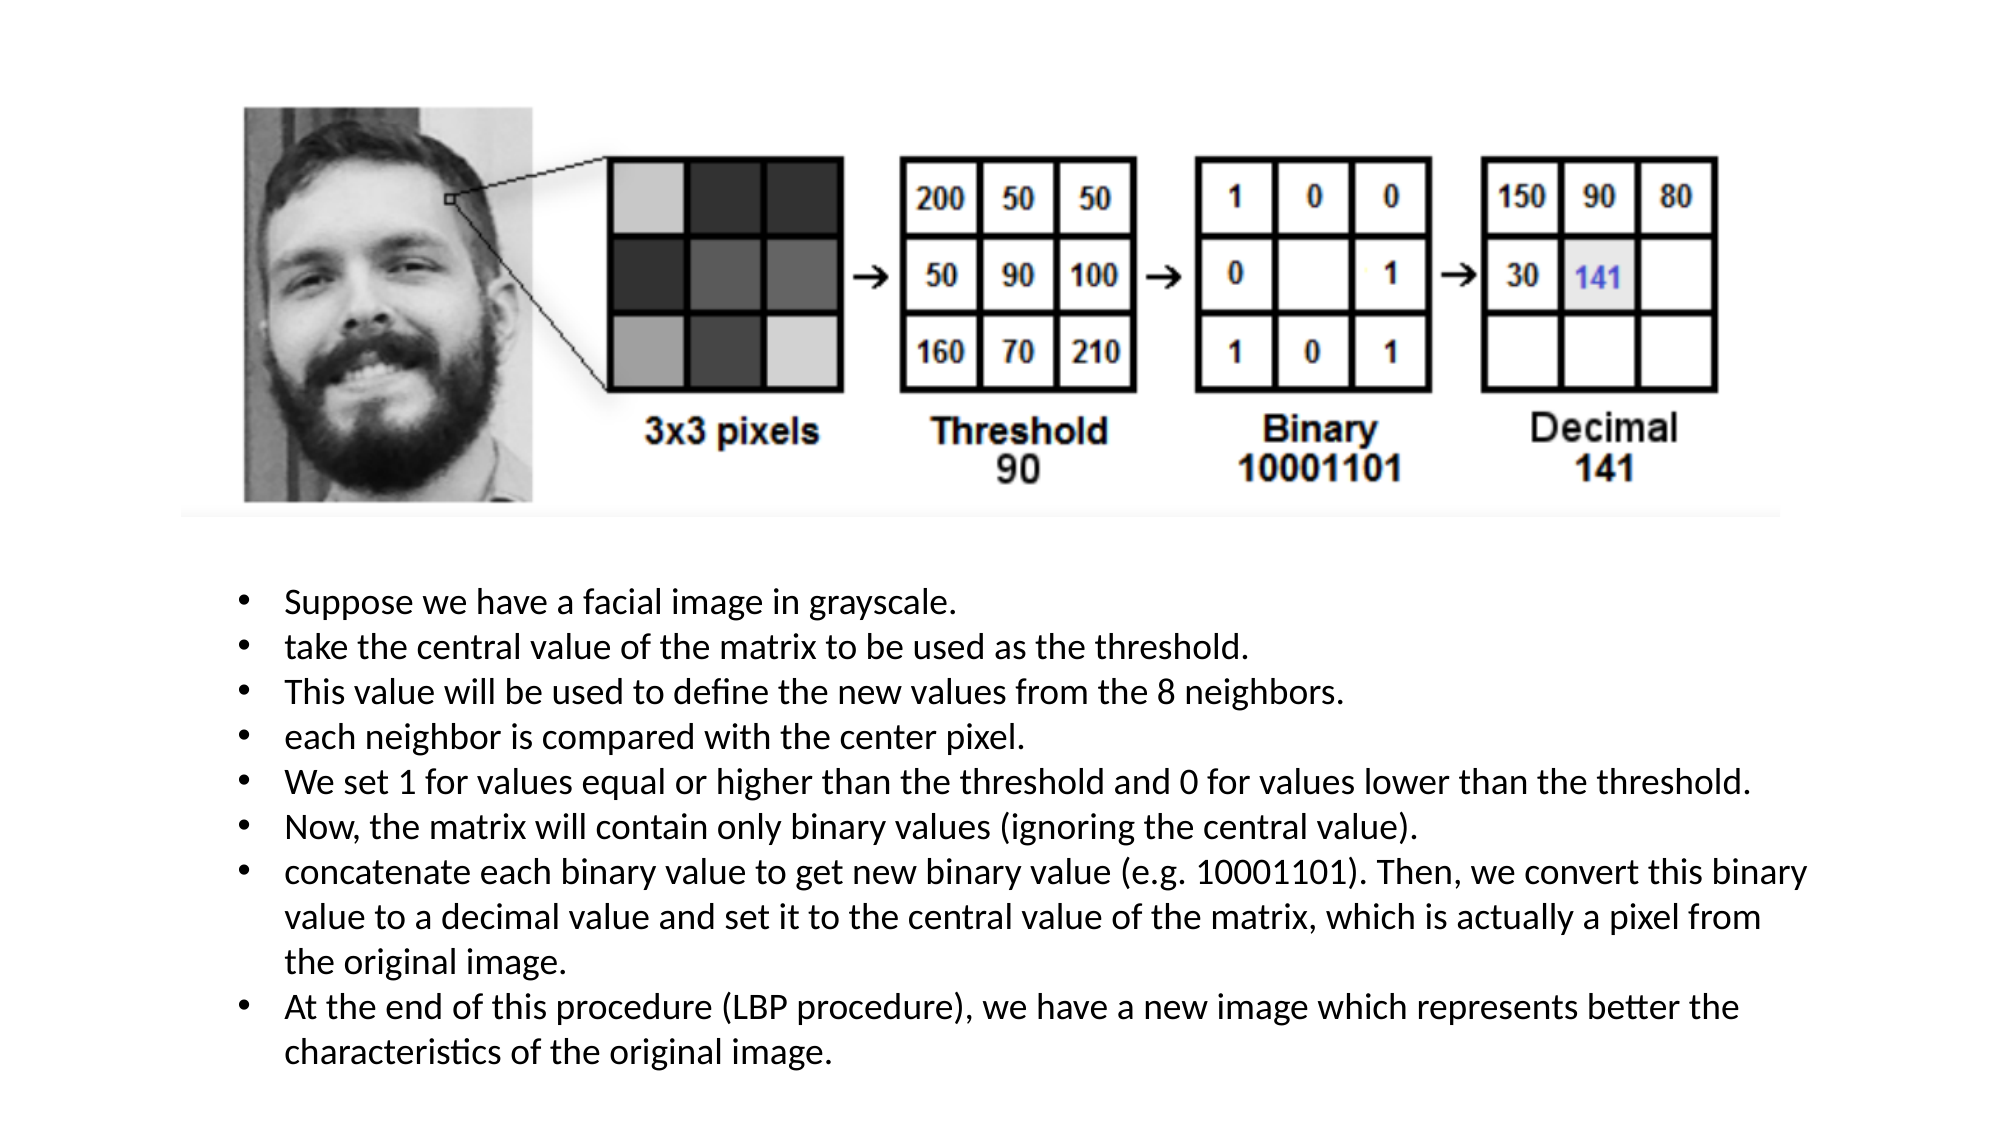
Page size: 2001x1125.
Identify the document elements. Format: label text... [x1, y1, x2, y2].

picture [181, 42, 1781, 517]
text_box Suppose we have a facial image in grayscale. take the central value of the matrix to be used as the threshold. This value will be used to define the new values from the 8 neighbors. each neighbor is compared with the center pixel. We set 1 for values equal or higher than the threshold and 0 for values lower than the threshold. Now, the matrix will contain only binary values (ignoring the central value). concatenate each binary value to get new binary value (e.g. 10001101). Then, we convert this binary value to a decimal value and set it to the central value of the matrix, which is actually a pixel from the original image. At the end of this procedure (LBP procedure), we have a new image which represents better the characteristics of the original image. [222, 569, 1828, 1080]
